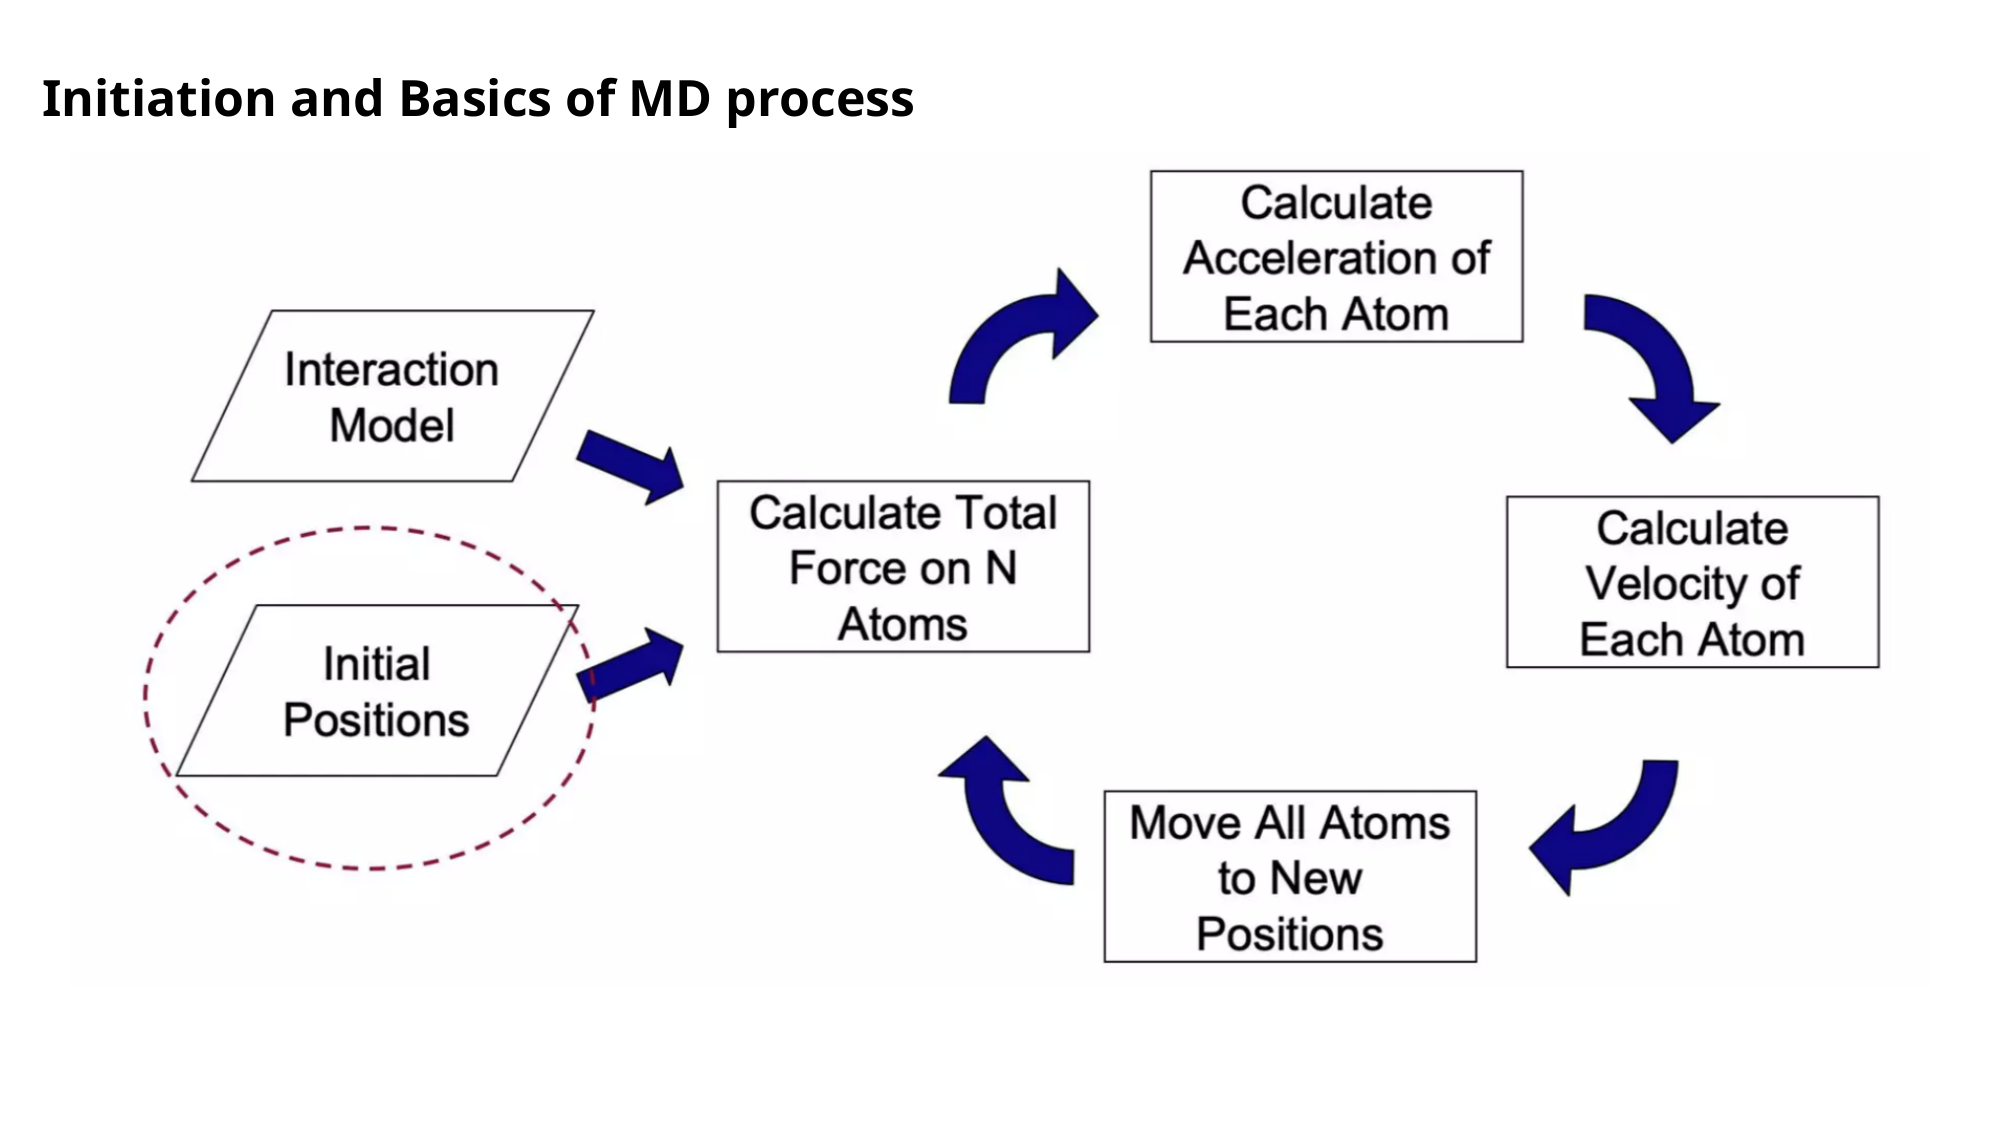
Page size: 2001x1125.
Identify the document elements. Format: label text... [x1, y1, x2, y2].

title Initiation and Basics of MD process [34, 48, 2000, 153]
picture [69, 151, 1930, 986]
